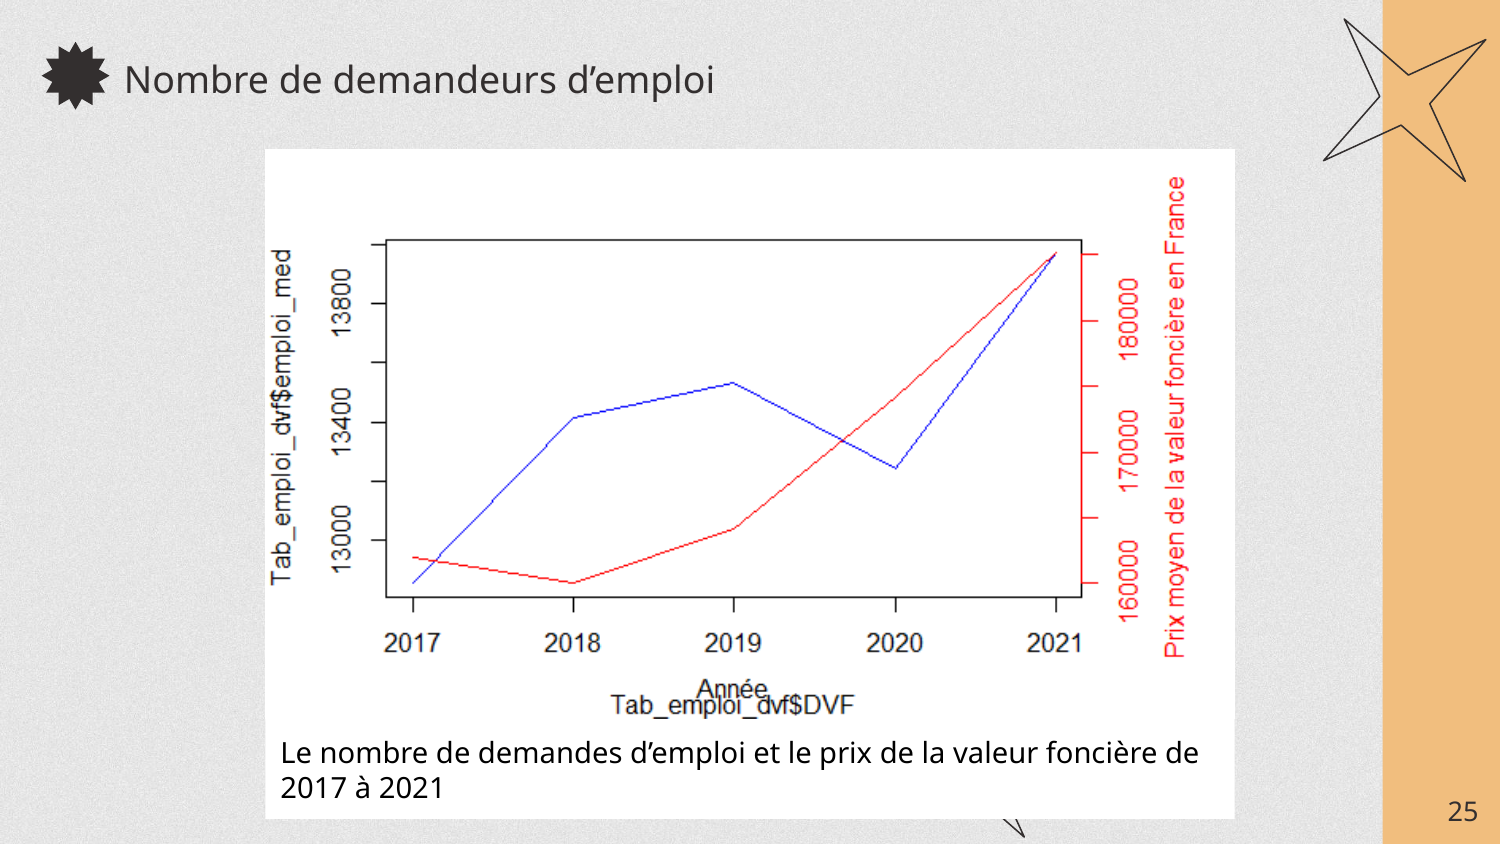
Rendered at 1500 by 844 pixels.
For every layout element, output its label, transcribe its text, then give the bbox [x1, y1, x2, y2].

picture [0, 0, 1382, 844]
title Nombre de demandeurs d’emploi [109, 48, 1318, 108]
picture [1330, 26, 1382, 156]
slide_number ‹#› [1403, 779, 1494, 844]
text_box Le nombre de demandes d’emploi et le prix de la valeur foncière de 2017 à 2021 [265, 725, 1235, 819]
